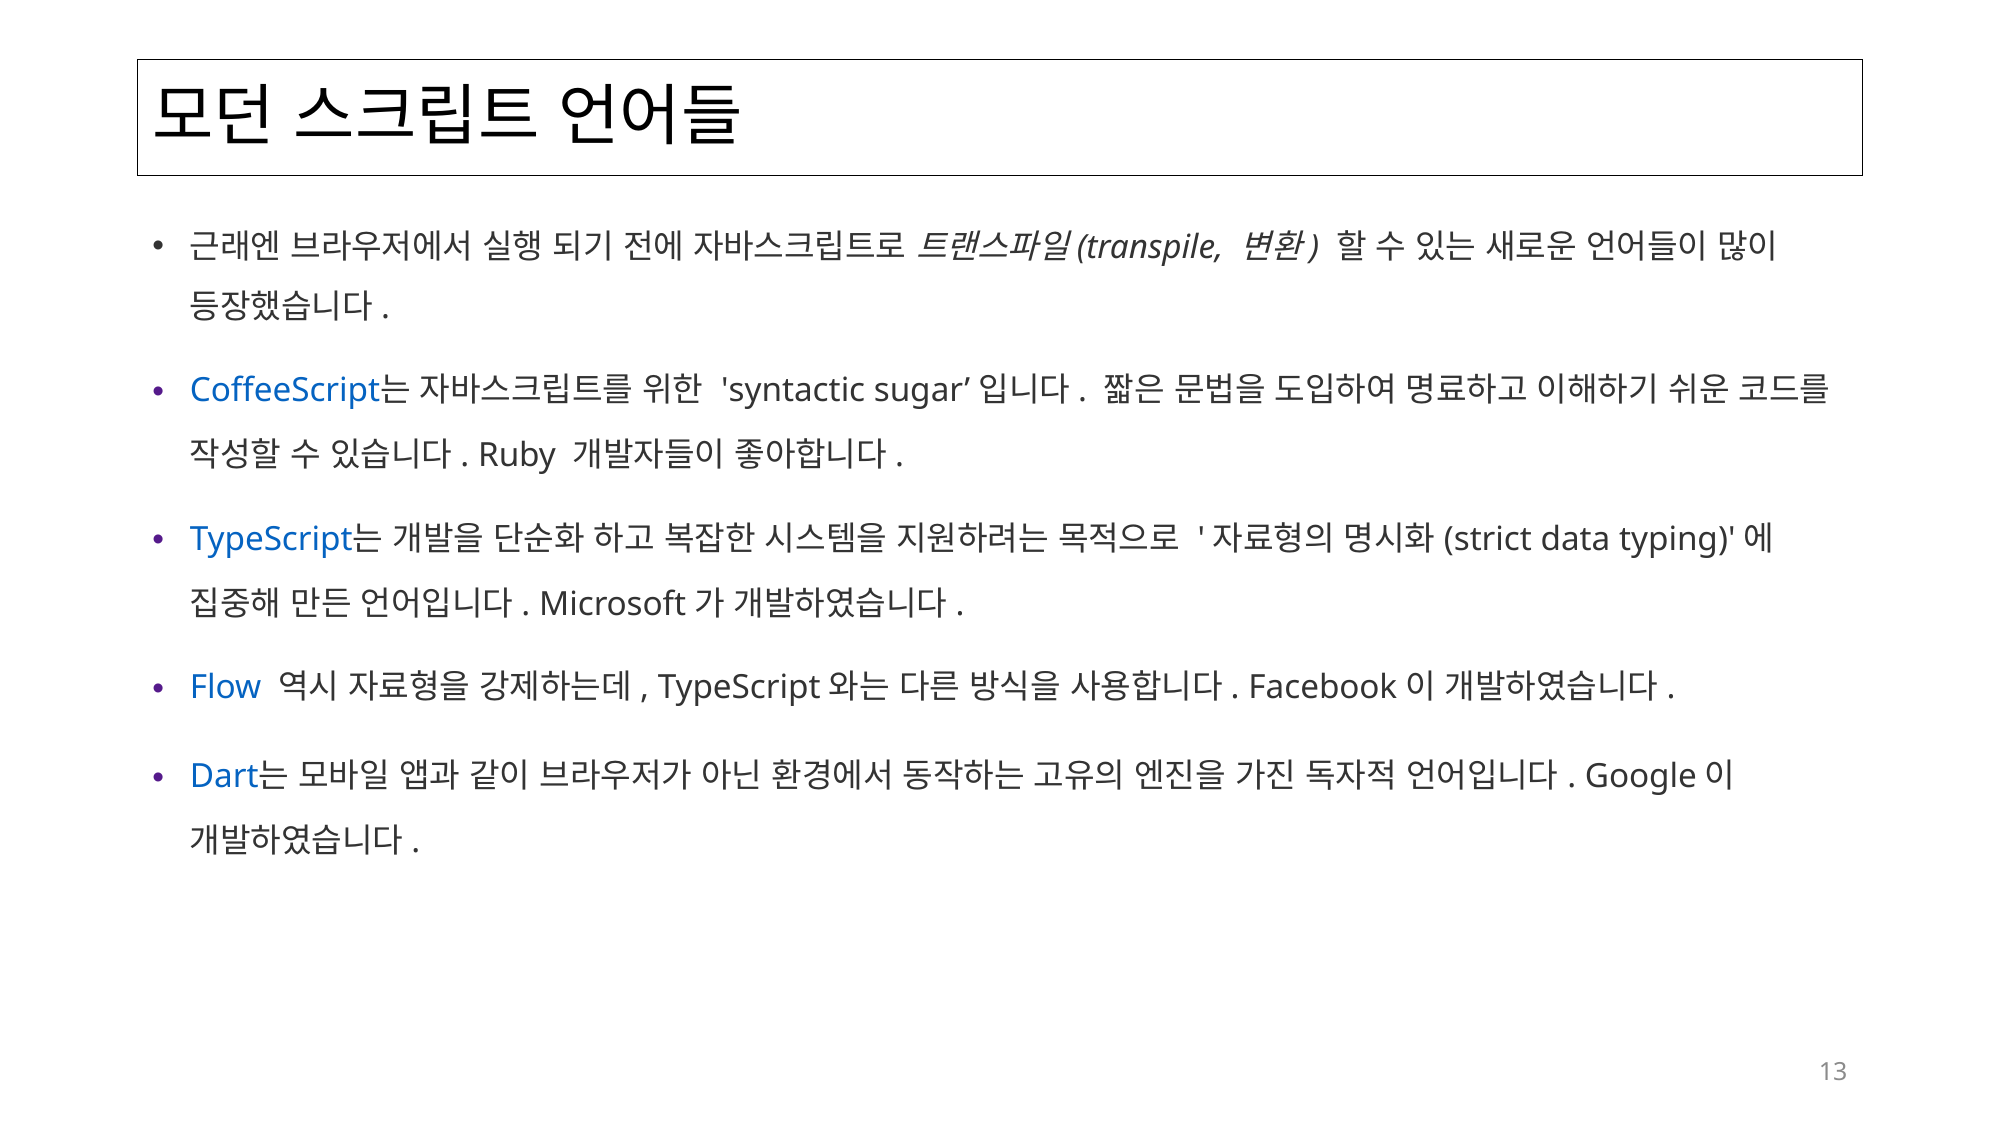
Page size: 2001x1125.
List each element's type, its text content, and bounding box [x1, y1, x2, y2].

slide_number 13 [1412, 1042, 1863, 1103]
list 근래엔 브라우저에서 실행 되기 전에 자바스크립트로 트랜스파일(transpile, 변환) 할 수 있는 새로운 언어들이 많이 등장했습니다. CoffeeScript는 자바스크립트를 위한 'syntactic sugar’입니다. 짧은 문법을 도입하여 명료하고 이해하기 쉬운 코드를 작성할 수 있습니다. Ruby 개발자들이 좋아합니다. TypeScript는 개발을 단순화 하고 복잡한 시스템을 지원하려는 목적으로 '자료형의 명시화(strict data typing)'에 집중해 만든 언어입니다. Microsoft가 개발하였습니다. Flow 역시 자료형을 강제하는데, TypeScript와는 다른 방식을 사용합니다. Facebook이 개발하였습니다. Dart는 모바일 앱과 같이 브라우저가 아닌 환경에서 동작하는 고유의 엔진을 가진 독자적 언어입니다. Google이 개발하였습니다. [137, 197, 1863, 1014]
title 모던 스크립트 언어들 [137, 59, 1863, 176]
